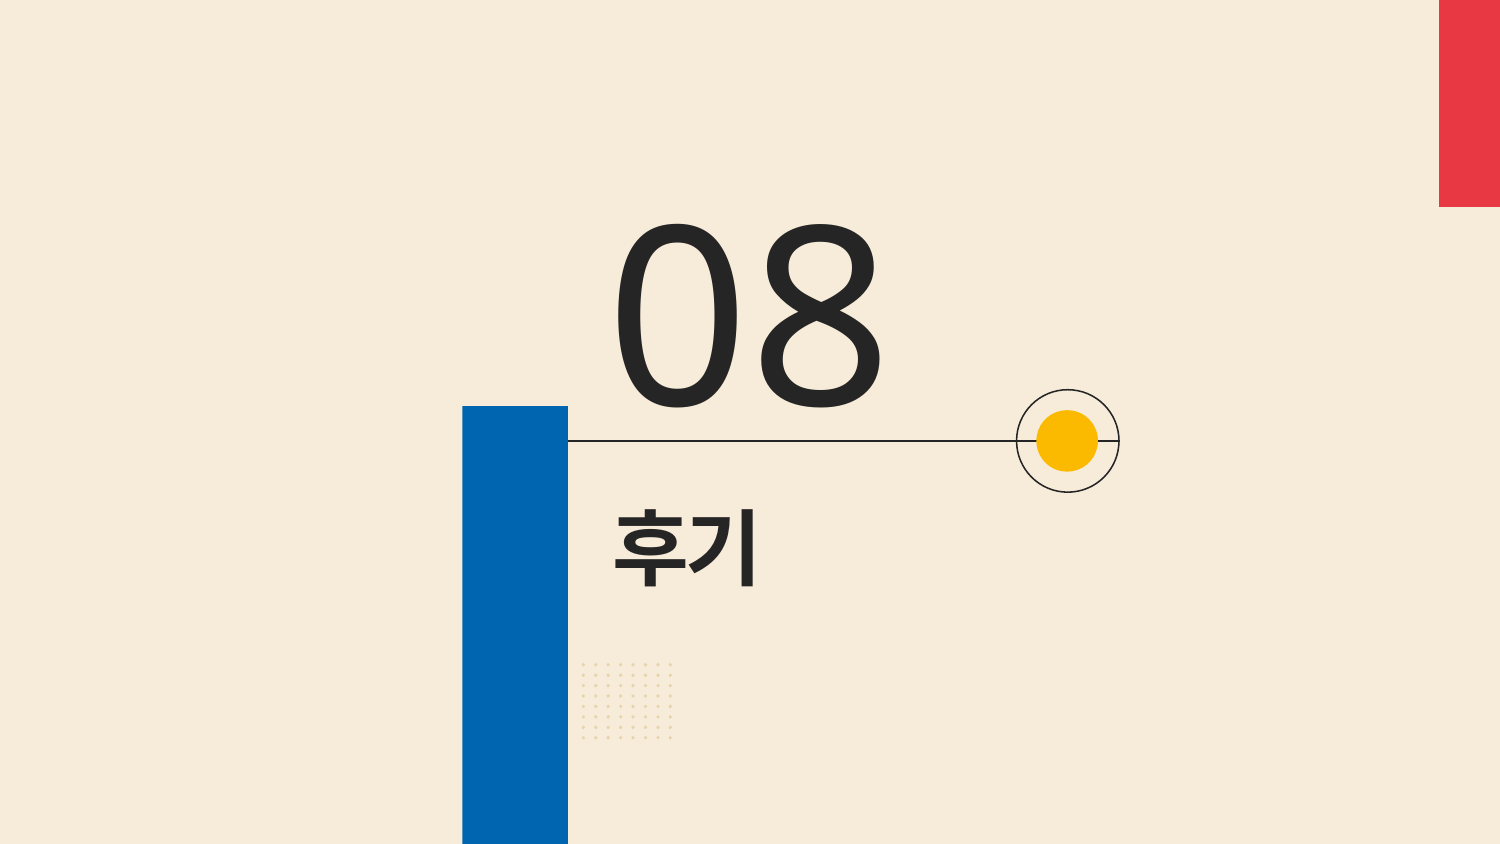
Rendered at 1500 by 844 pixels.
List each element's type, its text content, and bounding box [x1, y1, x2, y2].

title 08 [432, 148, 1068, 471]
text_box 후기 [597, 480, 1203, 546]
